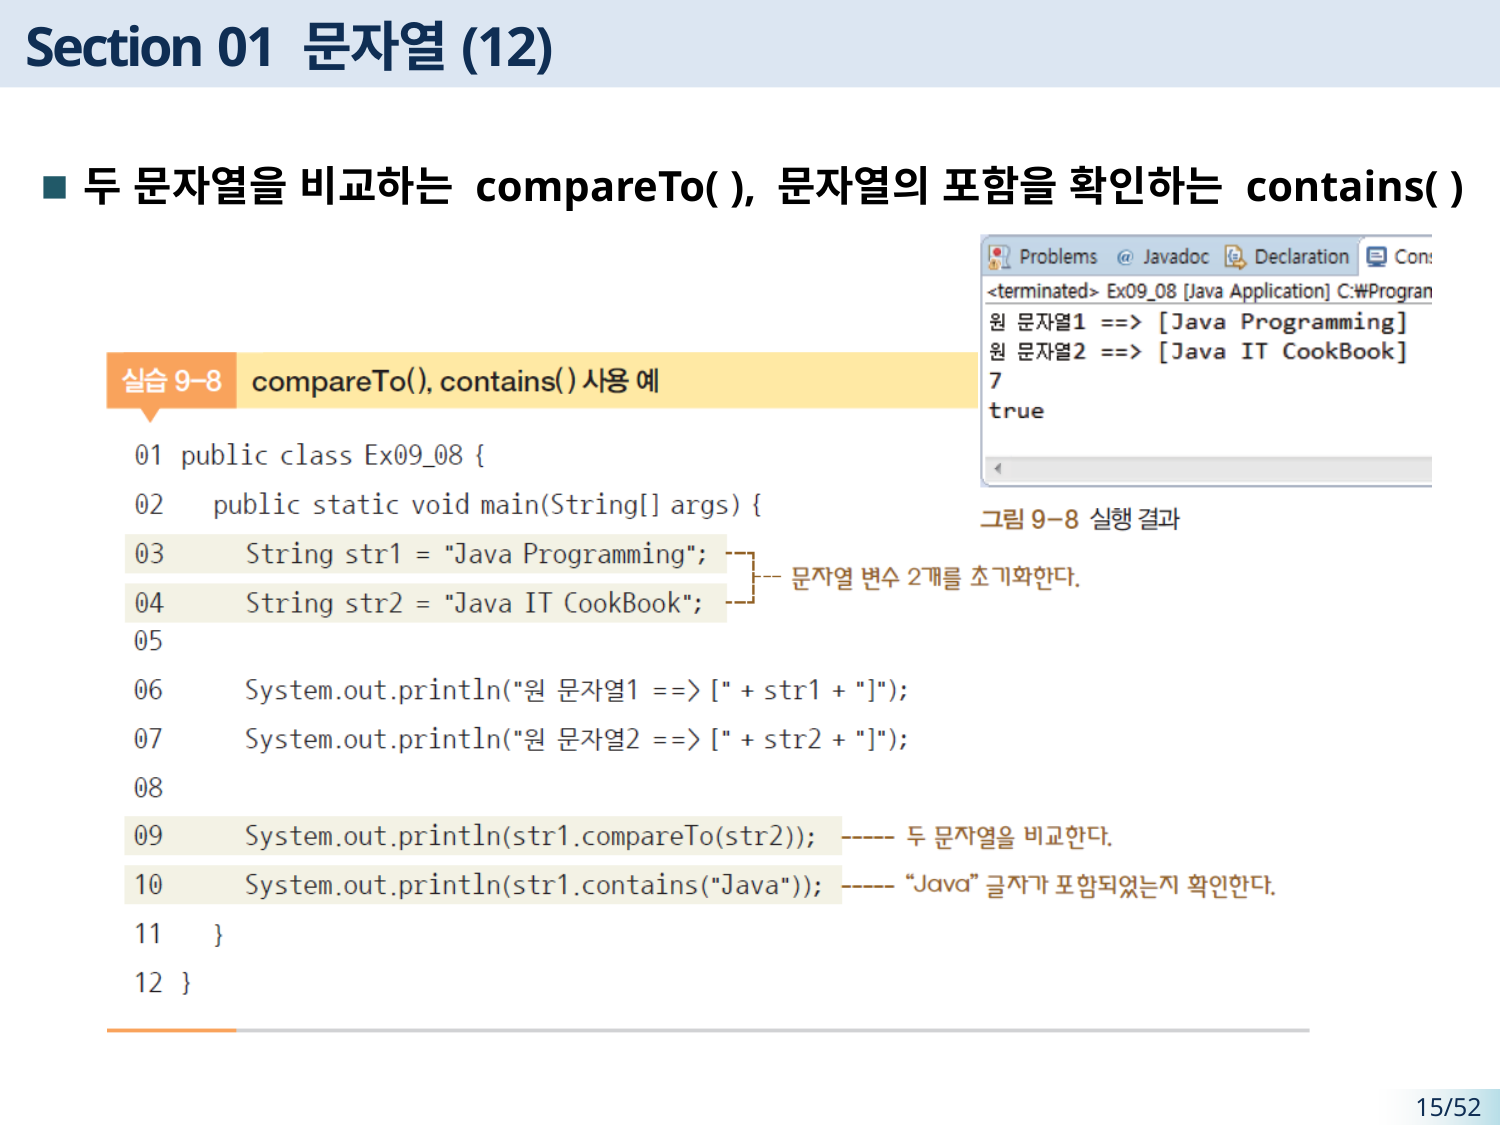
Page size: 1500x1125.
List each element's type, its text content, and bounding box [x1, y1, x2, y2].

picture [107, 629, 1311, 1036]
list 두 문자열을 비교하는 compareTo( ), 문자열의 포함을 확인하는 contains( ) [10, 126, 1481, 1057]
title Section 01 문자열(12) [10, 5, 1288, 84]
picture [105, 232, 1433, 624]
